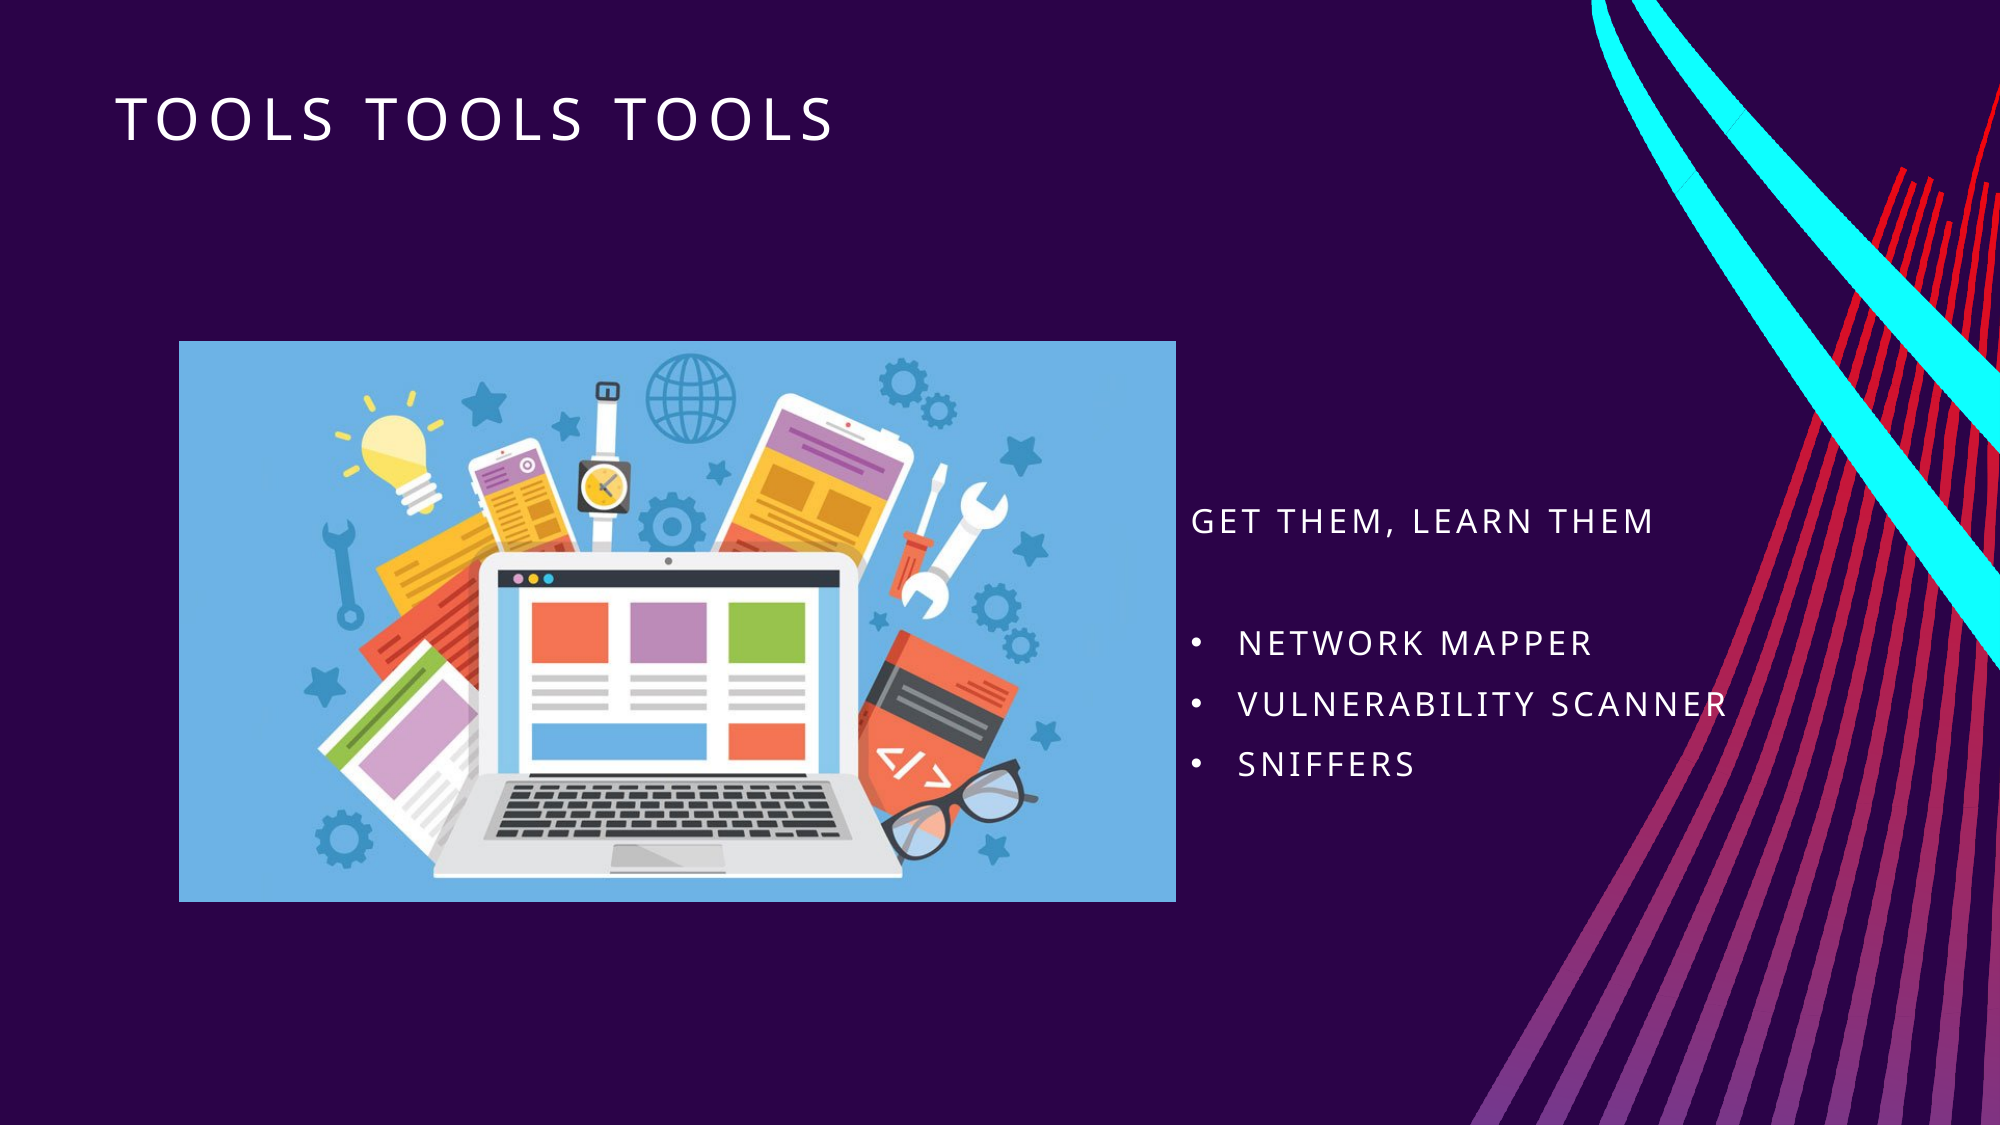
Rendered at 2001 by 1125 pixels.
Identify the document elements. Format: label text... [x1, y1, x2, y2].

picture [0, 0, 2000, 1125]
title Tools Tools Tools [100, 82, 1826, 163]
list Get them, learn them Network Mapper Vulnerability Scanner Sniffers [1175, 341, 1878, 943]
